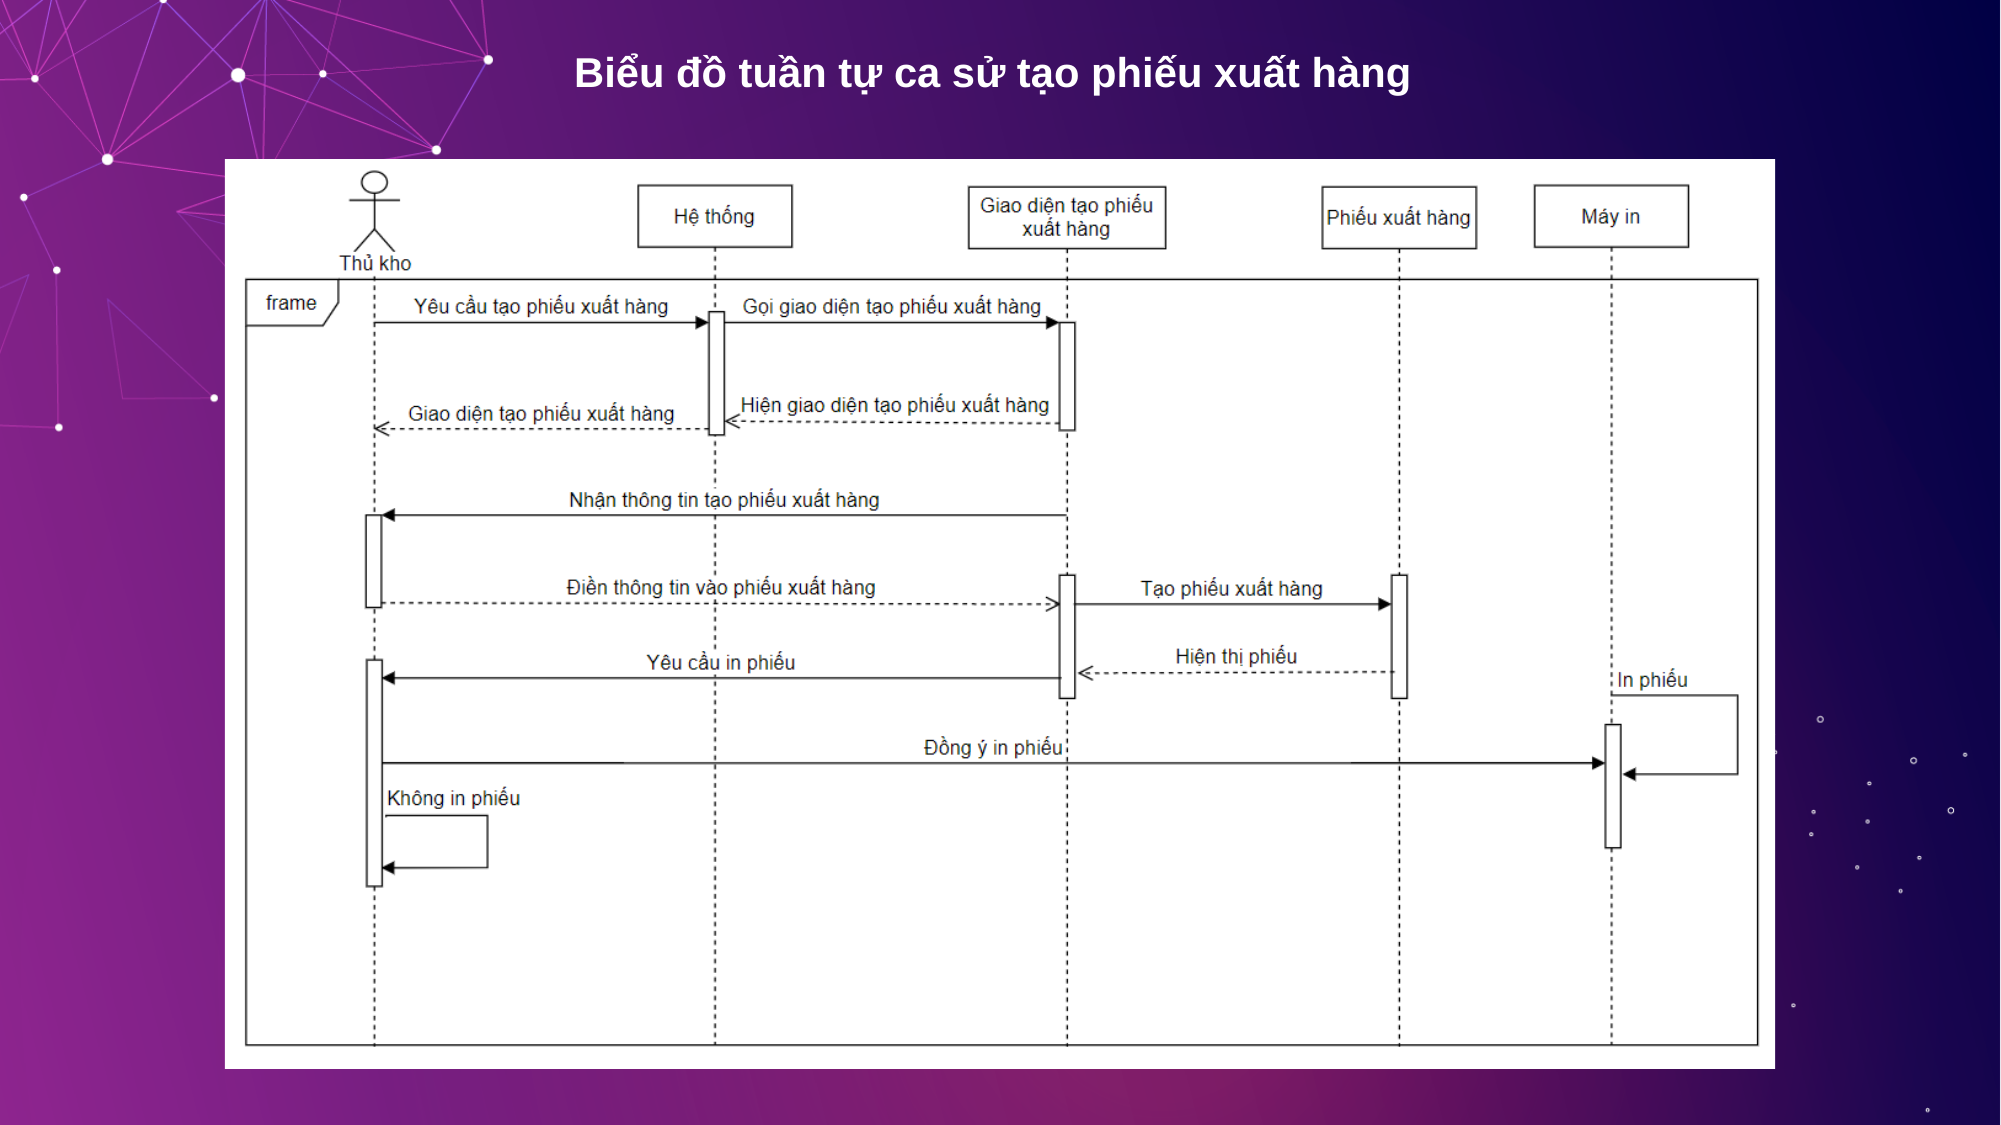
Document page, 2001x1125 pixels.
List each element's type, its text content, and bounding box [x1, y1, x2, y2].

text_box Biểu đồ tuần tự ca sử tạo phiếu xuất hàng [484, 13, 1516, 101]
picture [0, 0, 2001, 1125]
